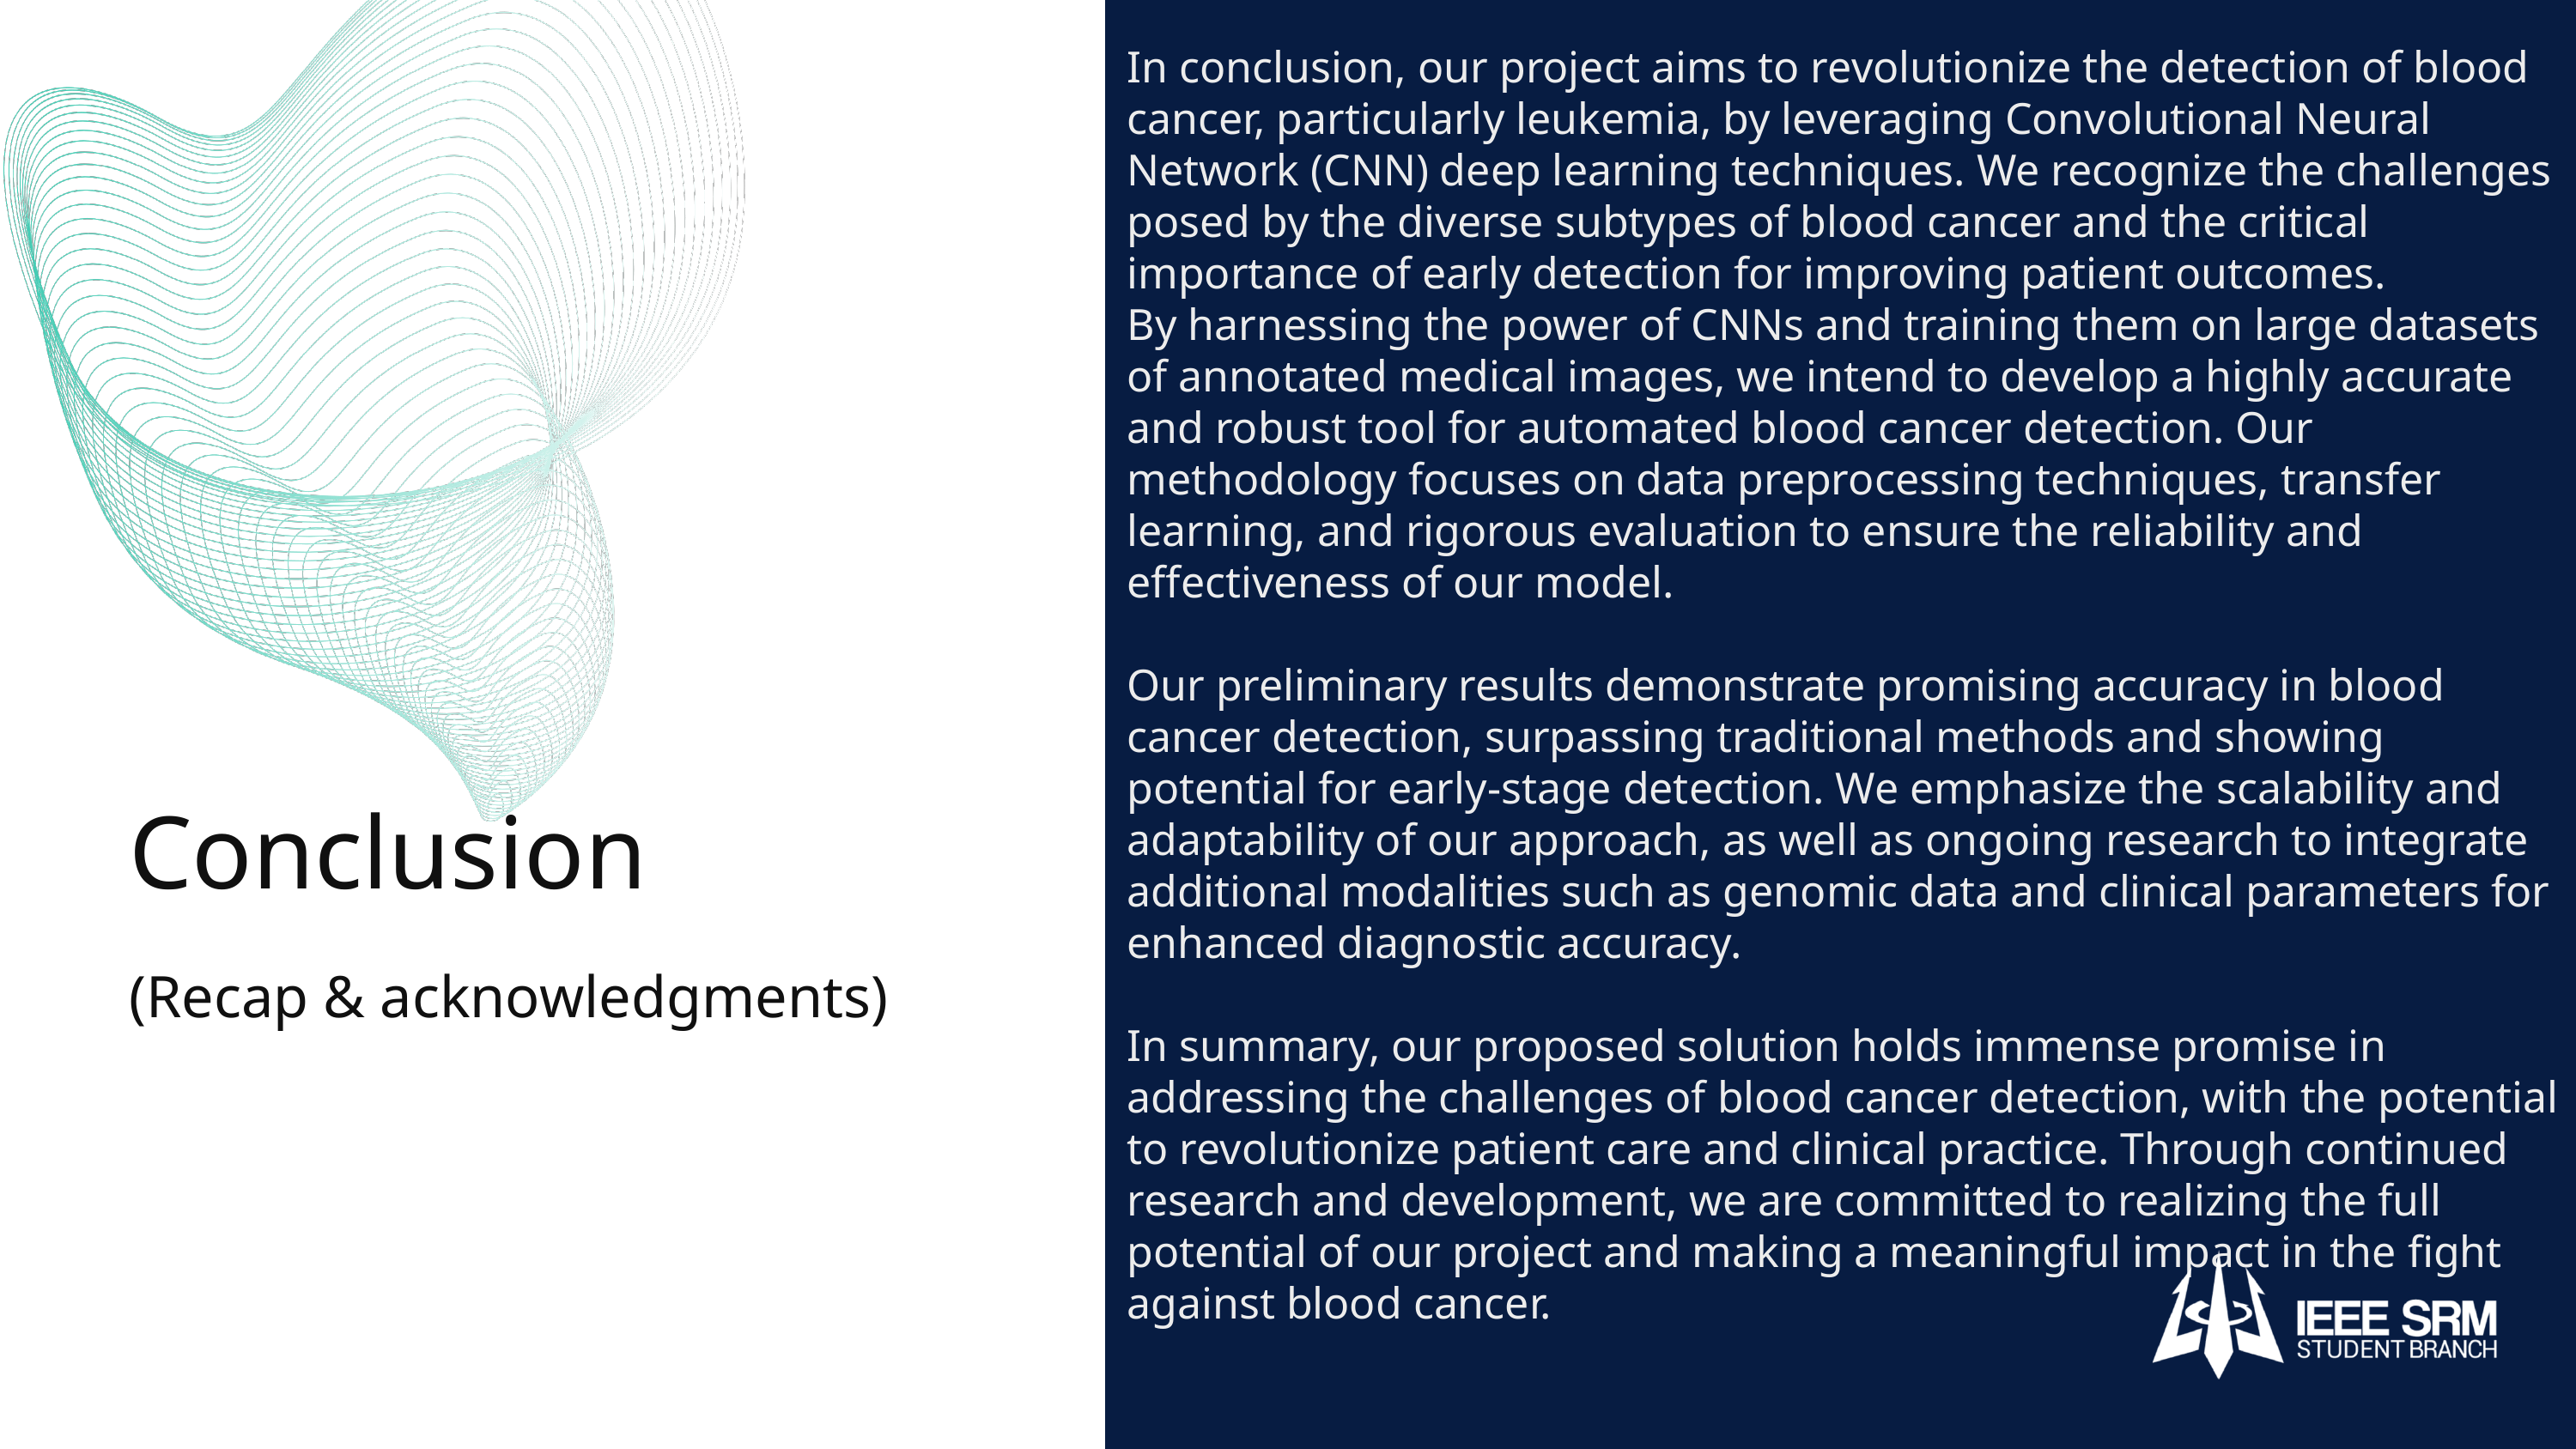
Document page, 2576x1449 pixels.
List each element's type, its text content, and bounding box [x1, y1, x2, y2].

text_box Conclusion (Recap & acknowledgments) [129, 788, 1062, 1029]
text_box [0, 0, 748, 822]
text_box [1105, 0, 2576, 1449]
picture [2136, 1234, 2512, 1390]
